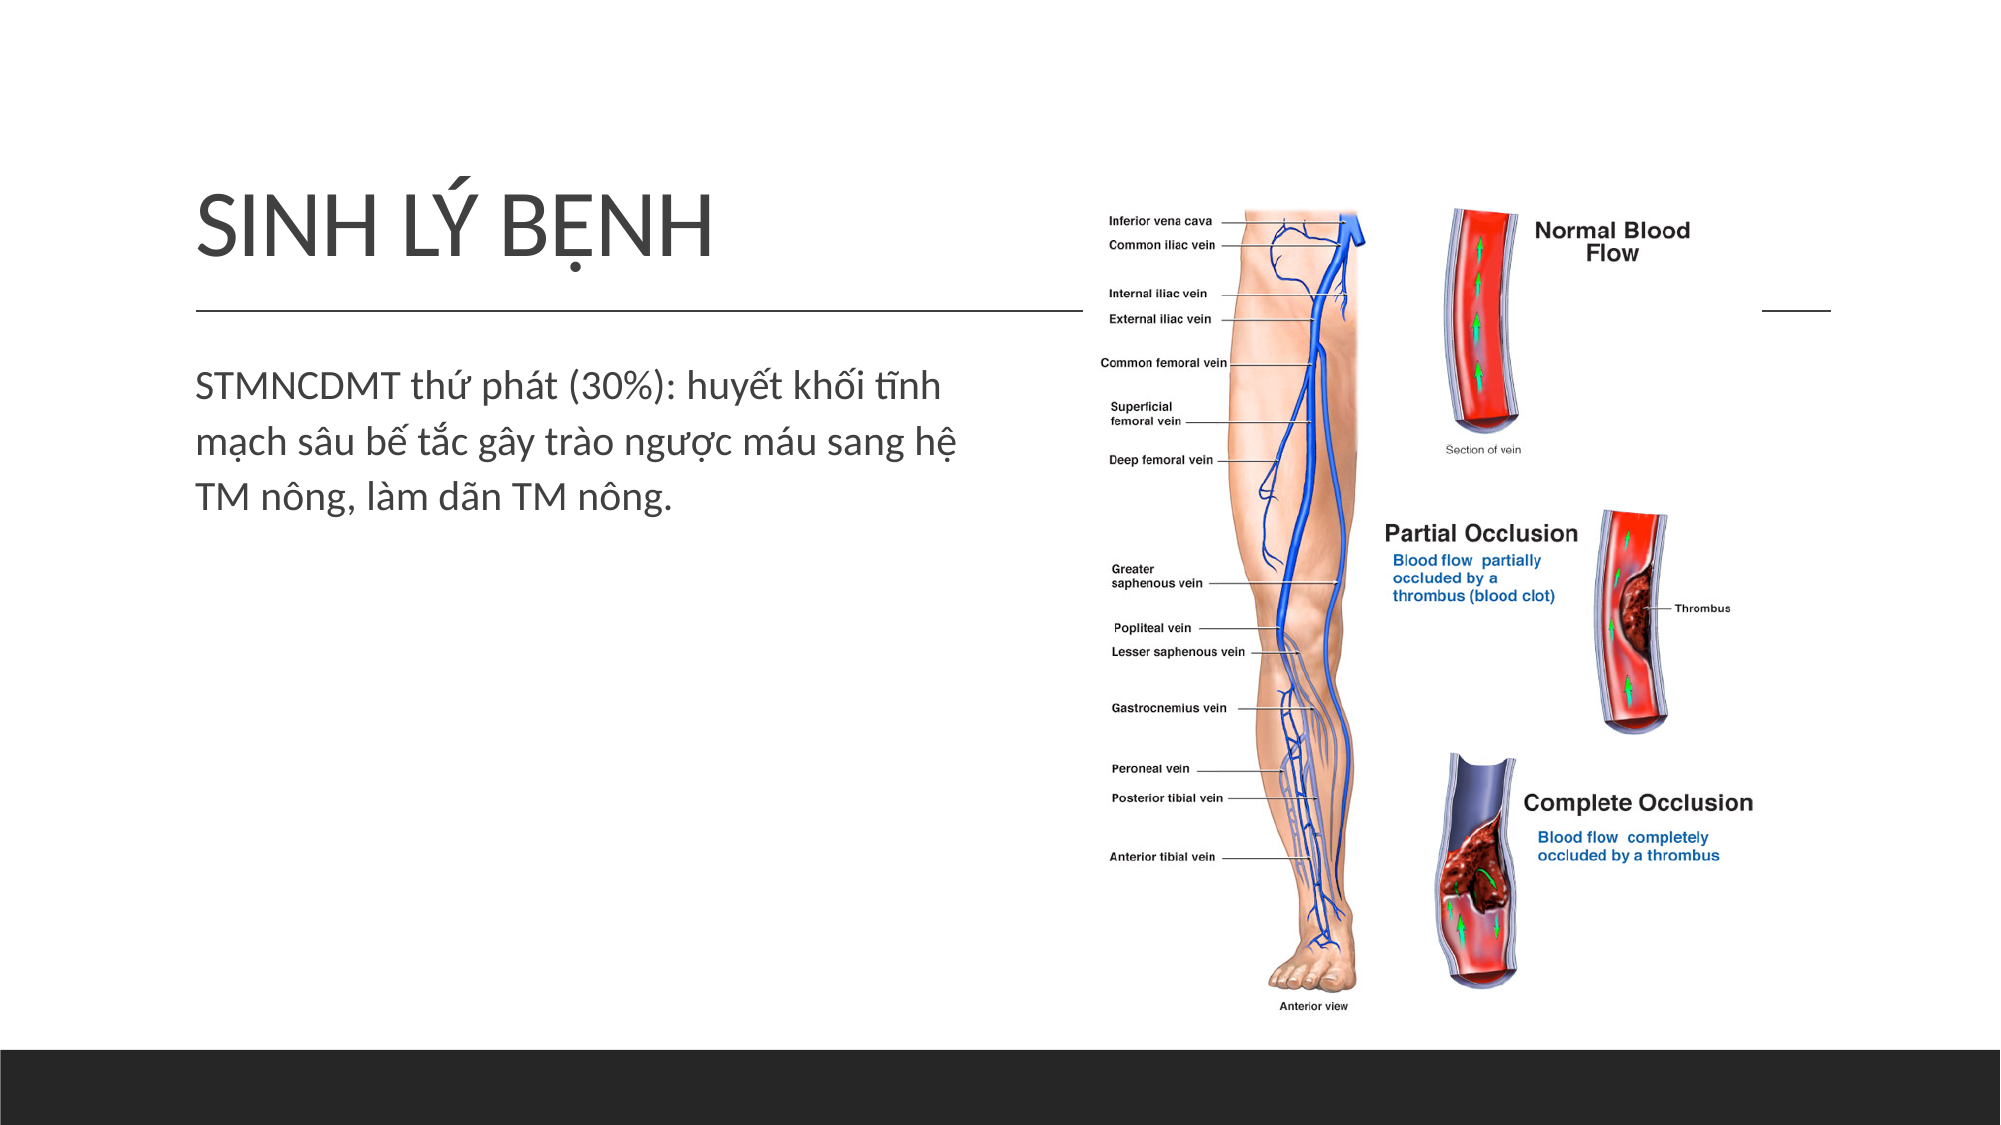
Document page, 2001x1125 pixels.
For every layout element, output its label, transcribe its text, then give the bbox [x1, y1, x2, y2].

title SINH LÝ BỆNH [180, 47, 1830, 285]
list STMNCDMT thứ phát (30%): huyết khối tĩnh mạch sâu bế tắc gây trào ngược máu sang hệ TM nông, làm dãn TM nông. [180, 345, 1016, 999]
picture [1083, 200, 1763, 1018]
